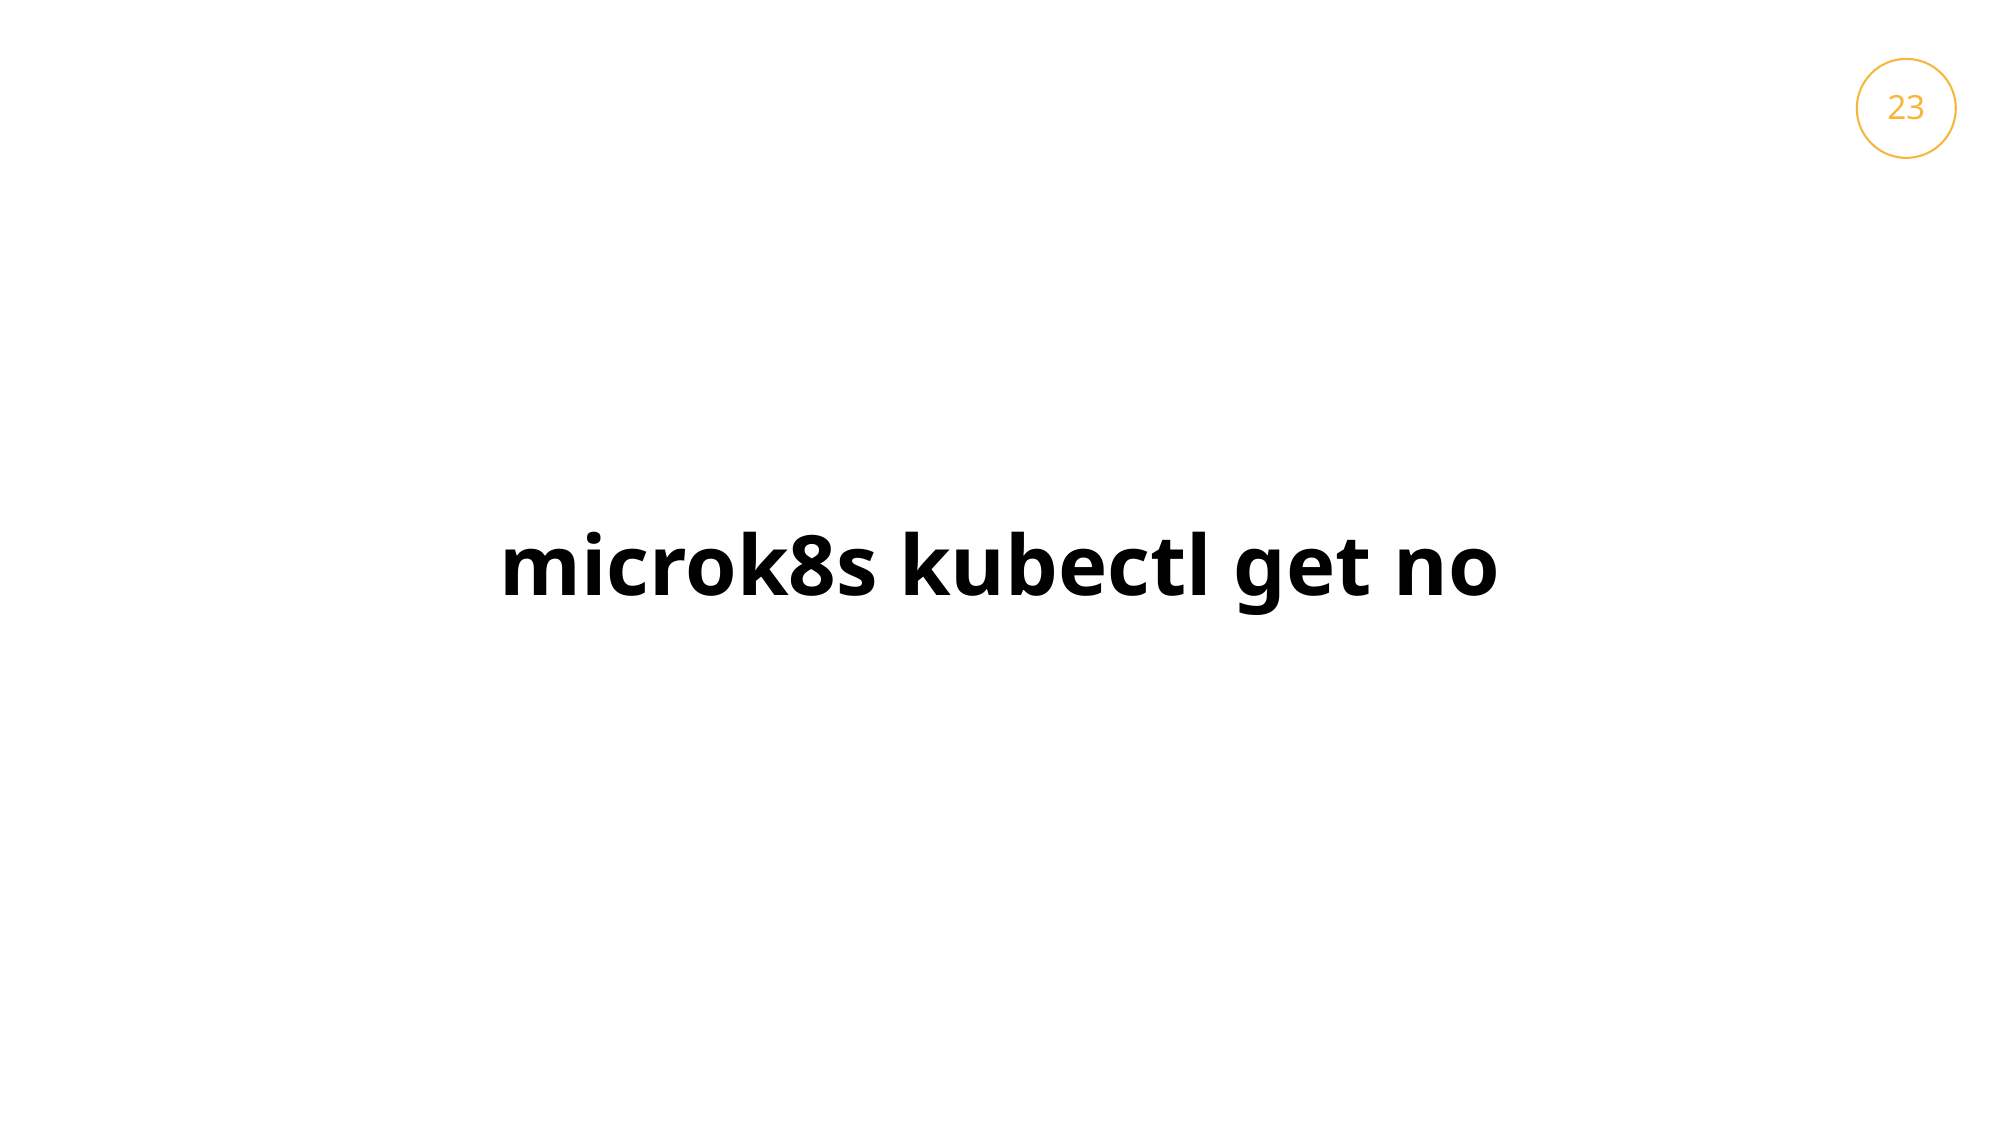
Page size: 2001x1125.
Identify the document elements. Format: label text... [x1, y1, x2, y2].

text_box microk8s kubectl get no [484, 504, 1516, 620]
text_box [1856, 58, 1956, 158]
